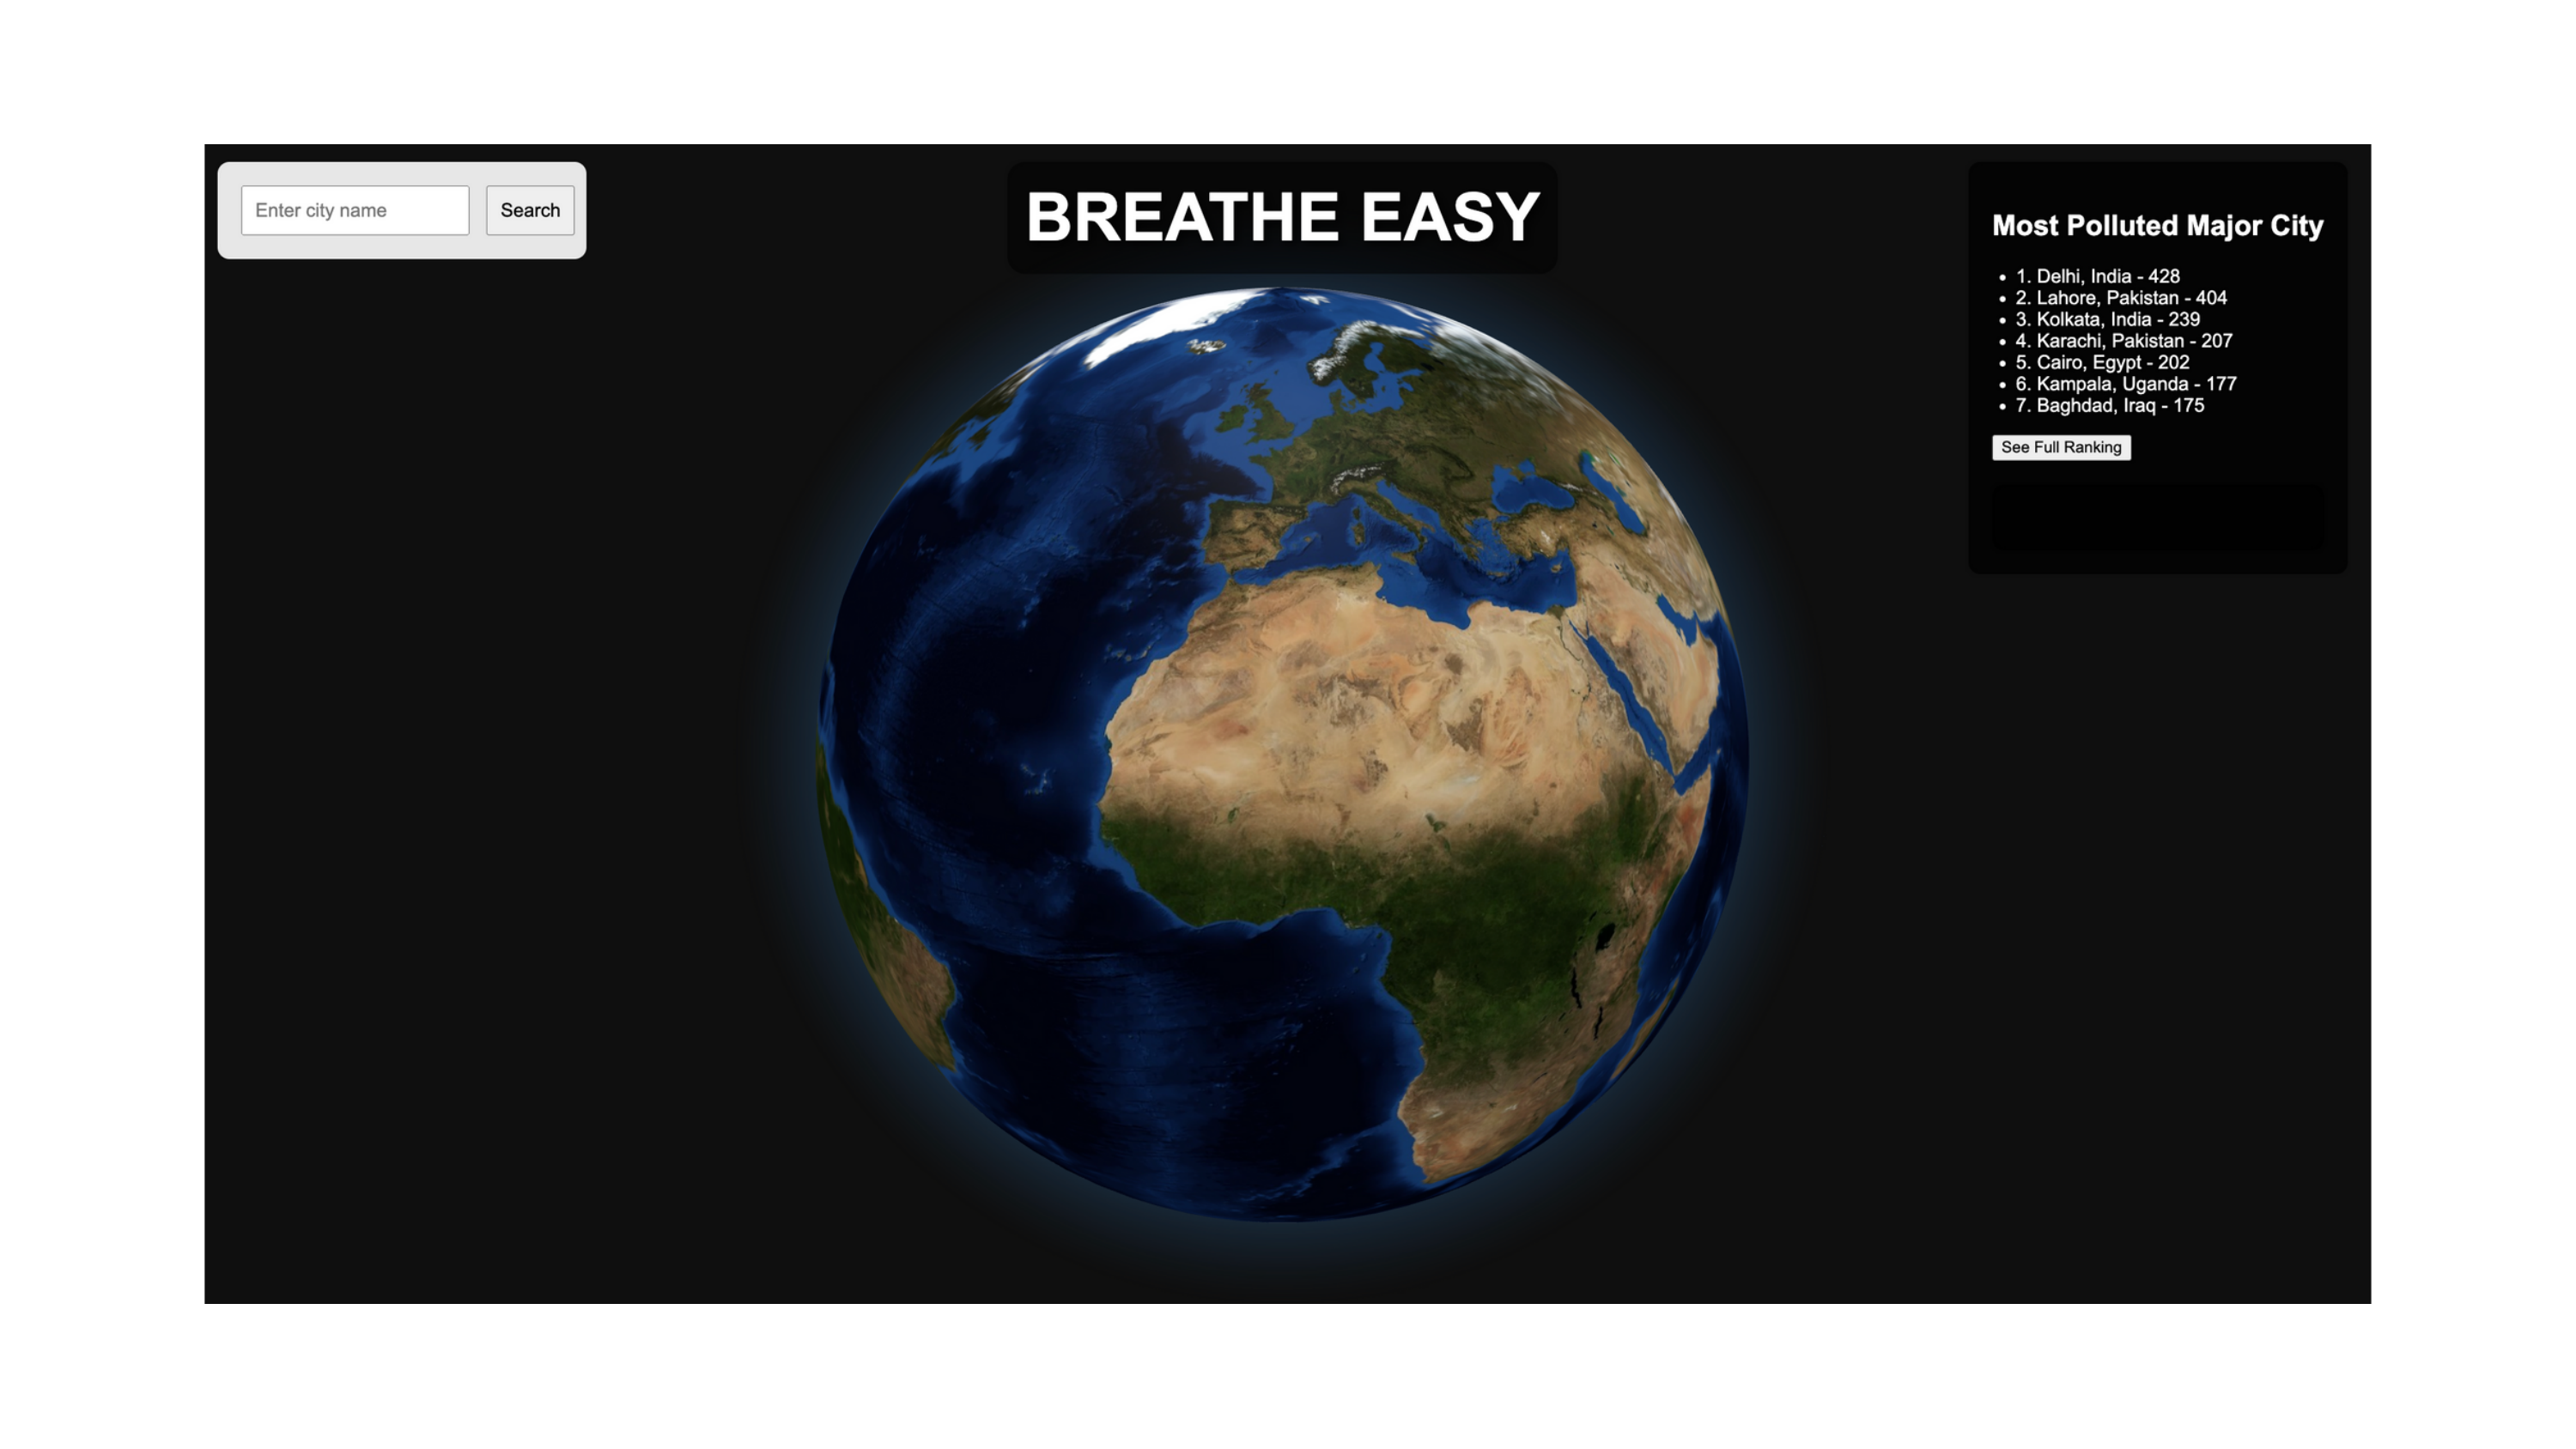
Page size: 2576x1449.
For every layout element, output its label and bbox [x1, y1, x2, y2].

text_box [204, 144, 2372, 1304]
